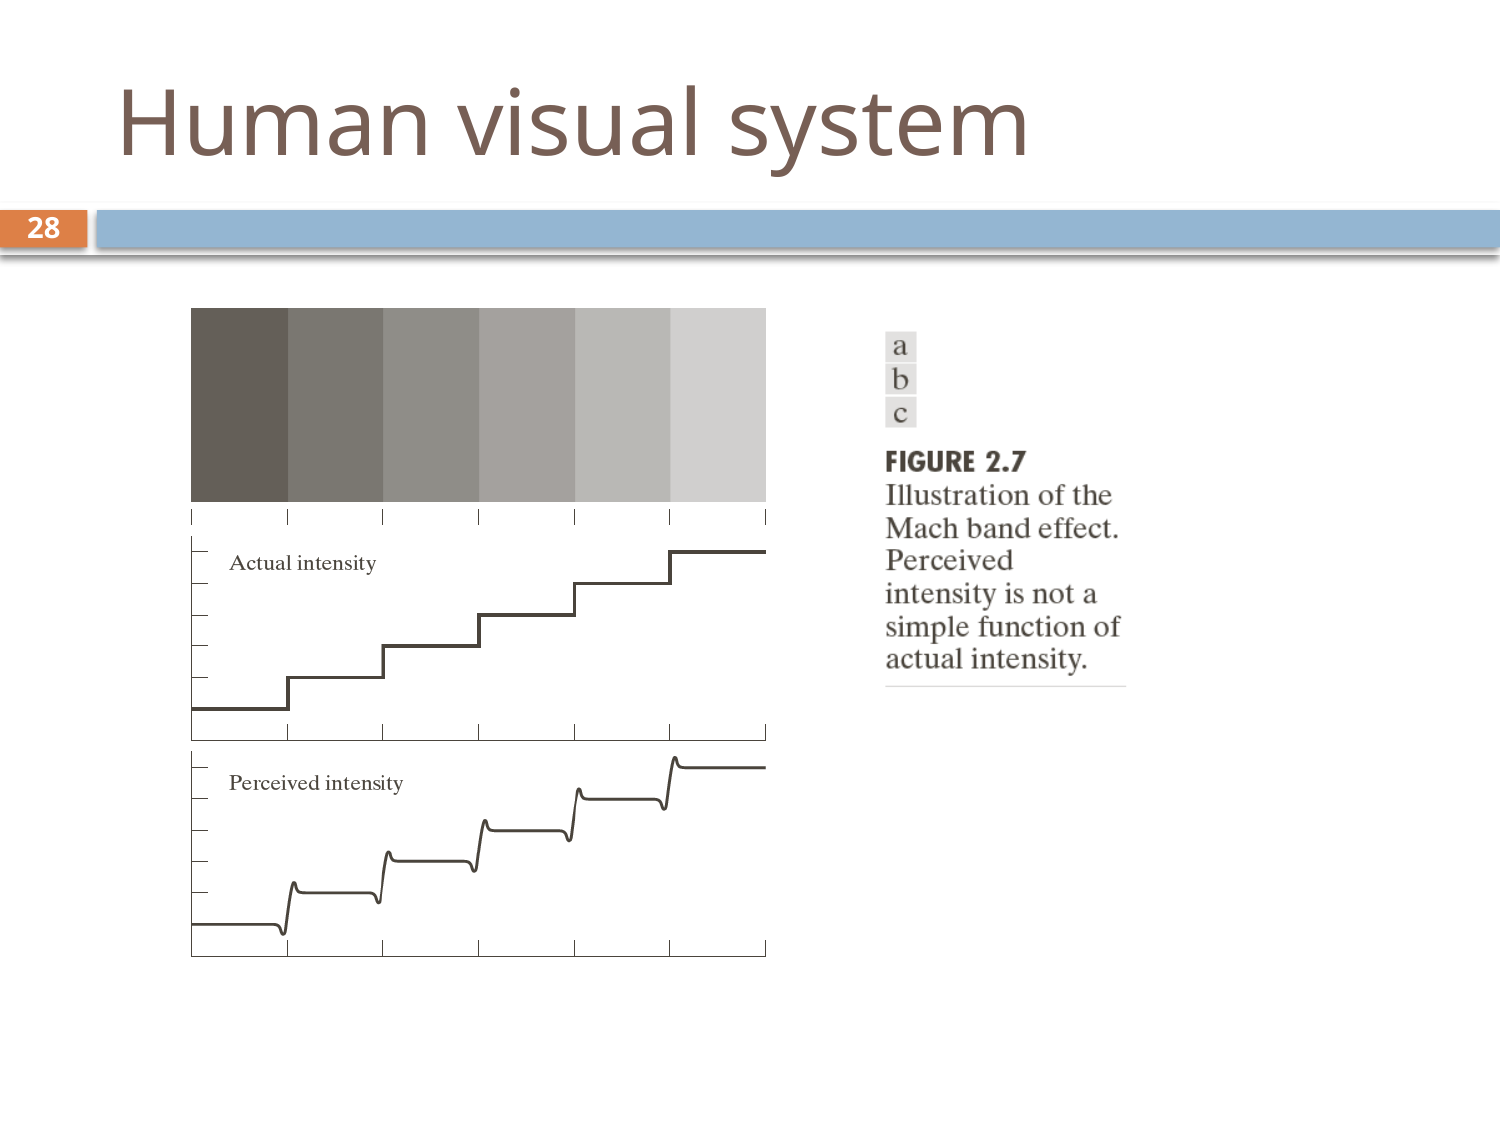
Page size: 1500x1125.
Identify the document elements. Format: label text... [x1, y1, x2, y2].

picture [878, 327, 1139, 691]
title Human visual system [100, 37, 1438, 200]
slide_number 28 [0, 208, 88, 249]
picture [187, 304, 770, 962]
